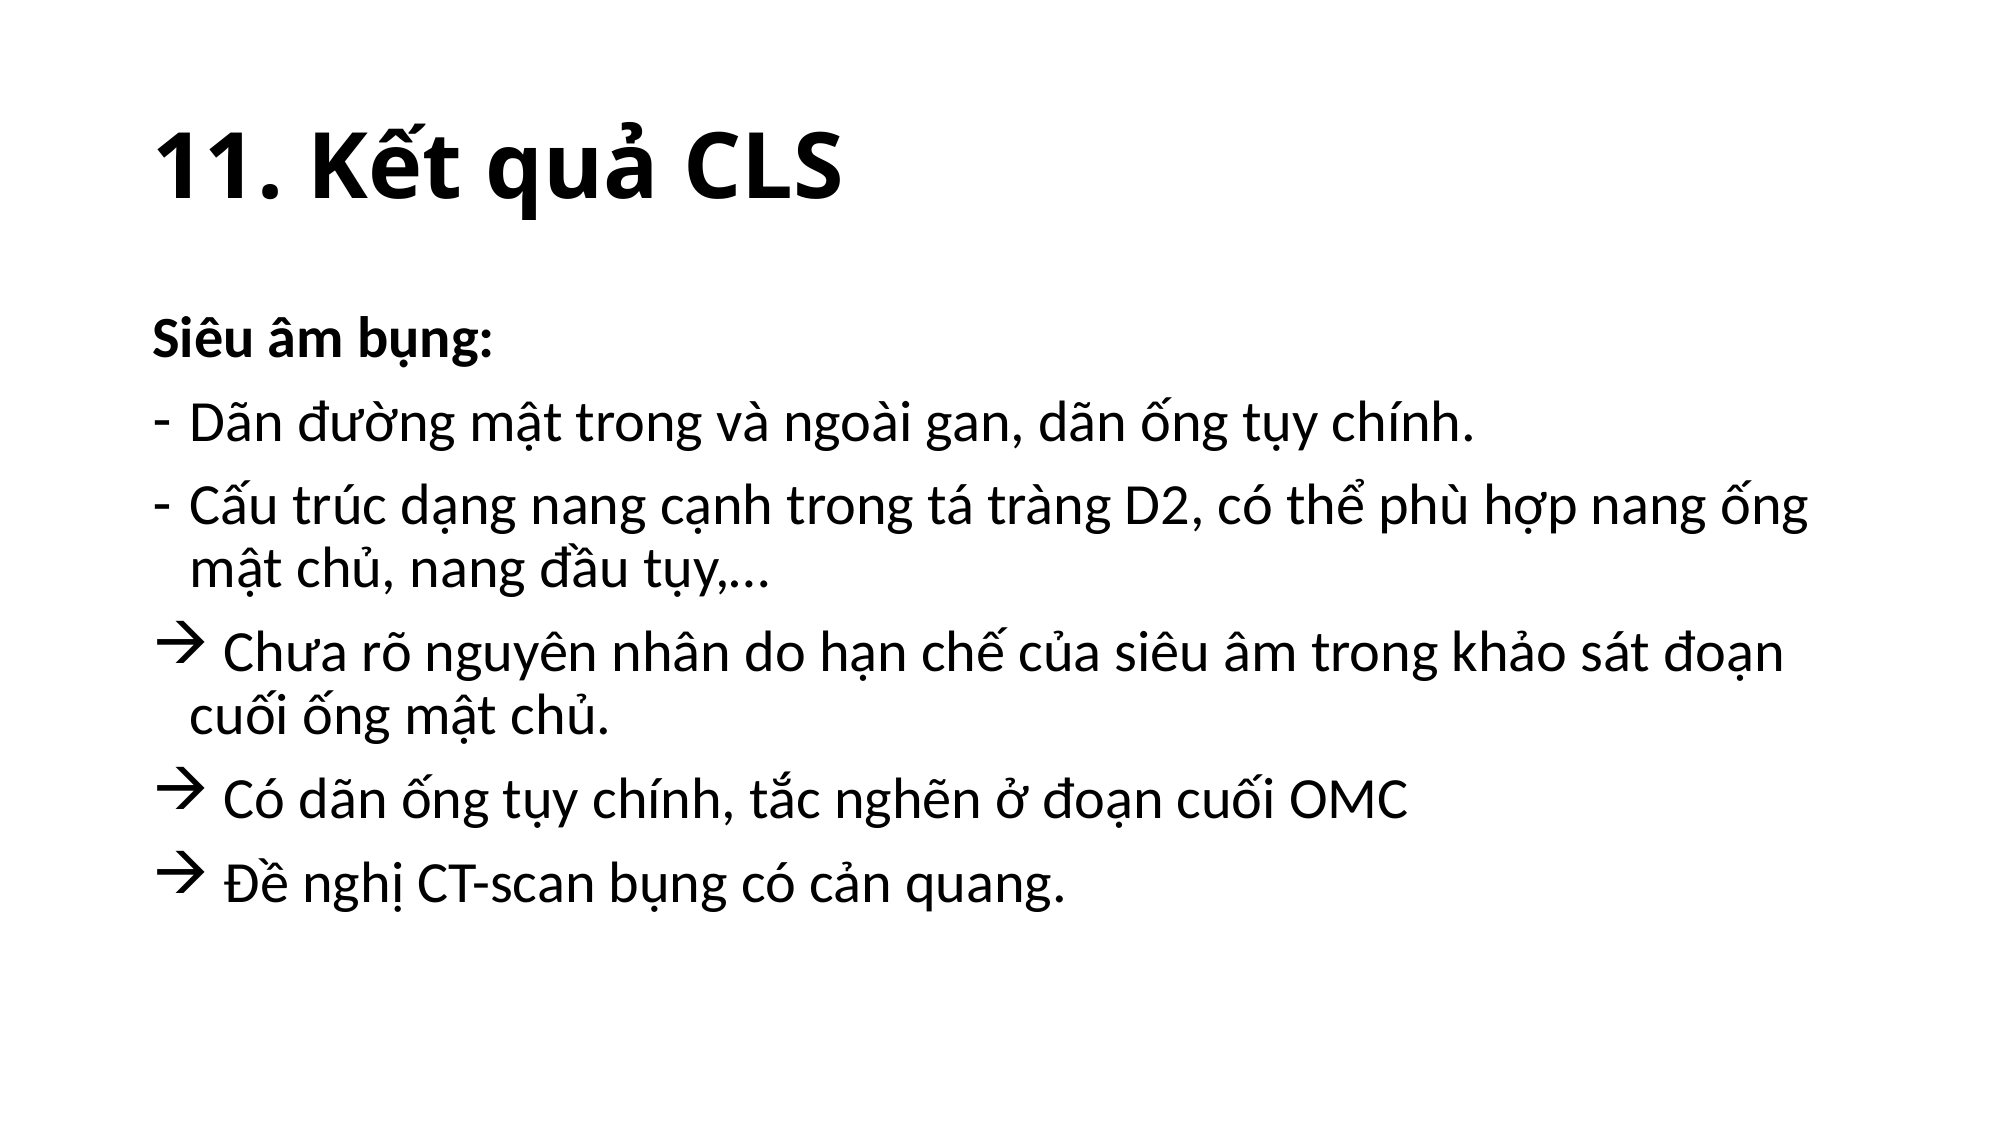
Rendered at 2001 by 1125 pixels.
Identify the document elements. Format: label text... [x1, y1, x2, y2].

title 11. Kết quả CLS [137, 59, 1863, 278]
list Siêu âm bụng: Dãn đường mật trong và ngoài gan, dãn ống tụy chính. Cấu trúc dạng nang cạnh trong tá tràng D2, có thể phù hợp nang ống mật chủ, nang đầu tụy,… Chưa rõ nguyên nhân do hạn chế của siêu âm trong khảo sát đoạn cuối ống mật chủ. Có dãn ống tụy chính, tắc nghẽn ở đoạn cuối OMC Đề nghị CT-scan bụng có cản quang. [137, 299, 1863, 1014]
